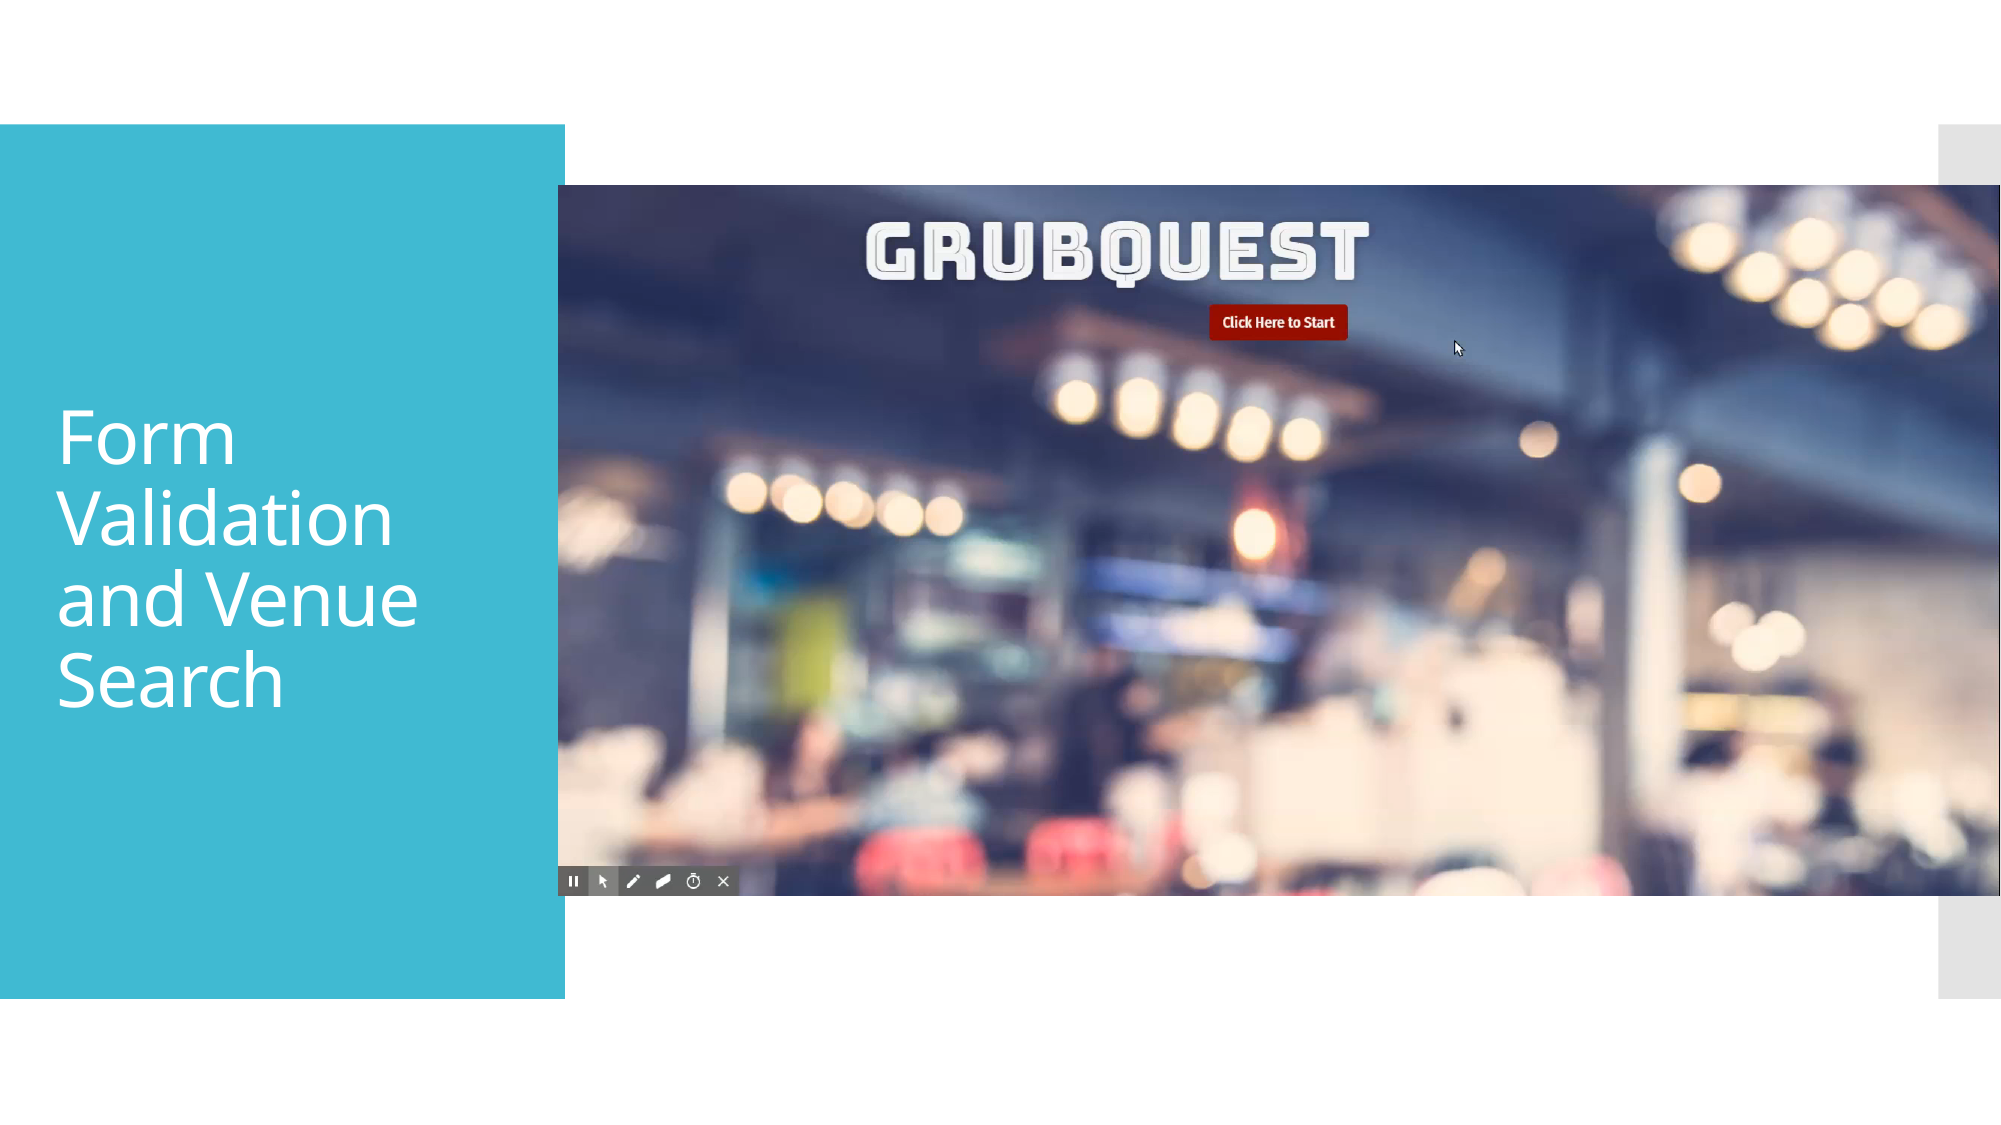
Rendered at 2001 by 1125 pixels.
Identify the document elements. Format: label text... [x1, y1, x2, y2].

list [557, 184, 2000, 897]
title Form Validation and Venue Search [41, 184, 525, 940]
